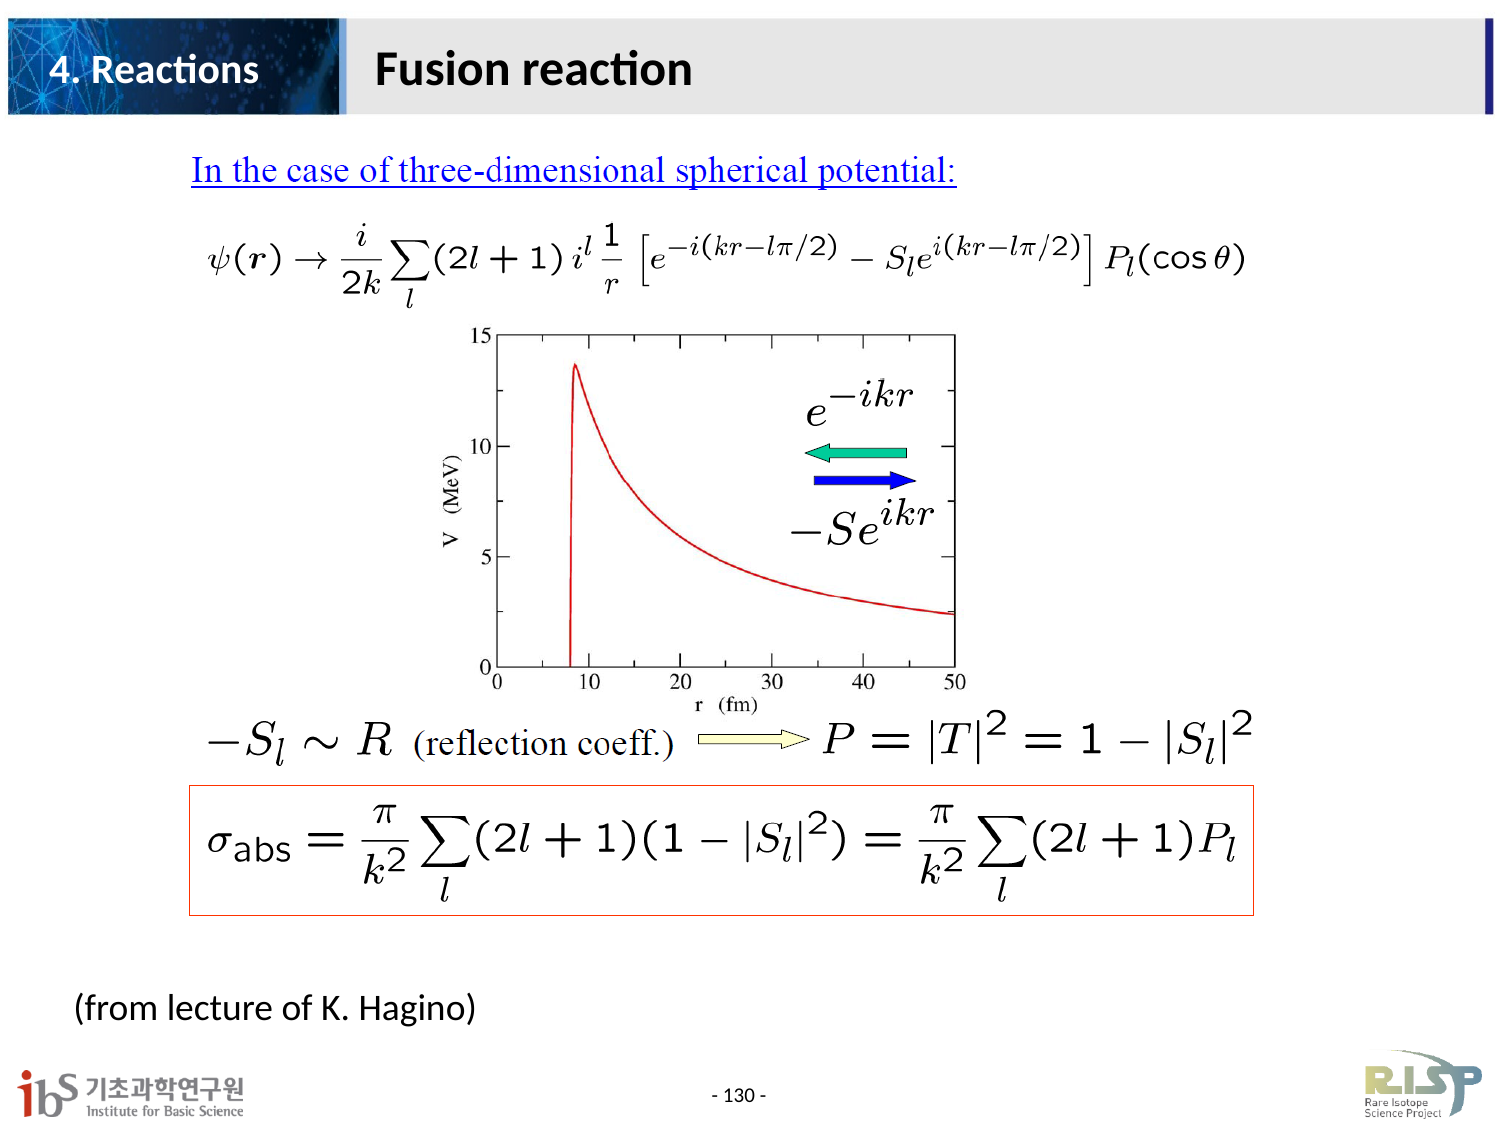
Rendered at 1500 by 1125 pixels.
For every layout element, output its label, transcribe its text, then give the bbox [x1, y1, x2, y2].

picture [17, 1070, 243, 1117]
text_box (from lecture of K. Hagino) [58, 975, 493, 1036]
picture [2, 10, 1500, 130]
picture [171, 142, 1266, 937]
picture [1364, 1049, 1482, 1119]
